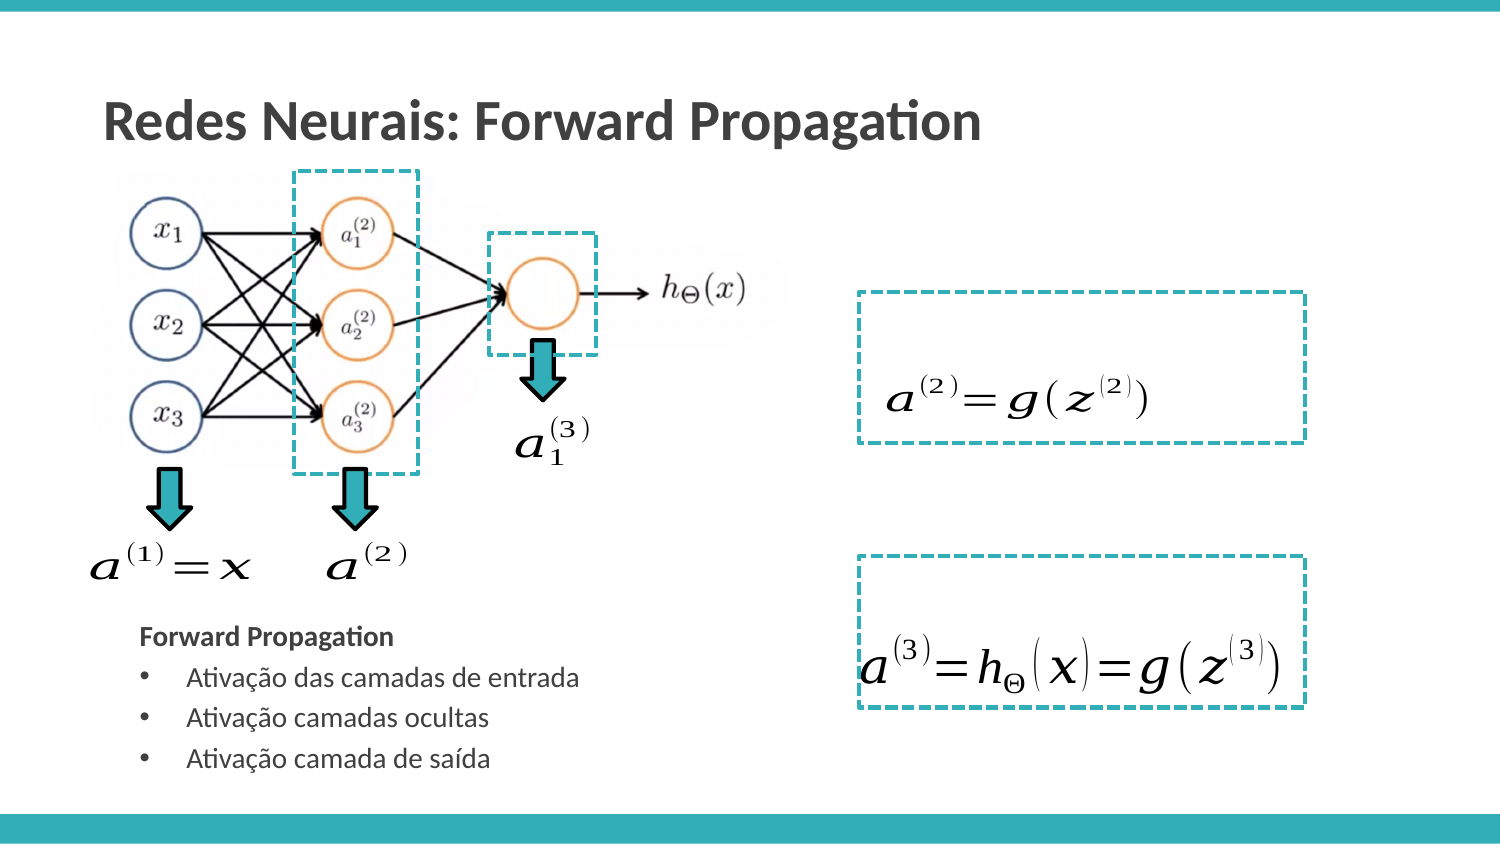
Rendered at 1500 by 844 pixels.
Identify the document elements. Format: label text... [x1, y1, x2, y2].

text_box [145, 478, 194, 532]
text_box [857, 290, 1307, 445]
picture [88, 165, 790, 470]
text_box [857, 554, 1307, 710]
text_box [331, 478, 379, 532]
text_box Forward Propagation Ativação das camadas de entrada Ativação camadas ocultas Ativação camada de saída [124, 604, 779, 788]
text_box Redes Neurais: Forward Propagation [88, 67, 1329, 167]
